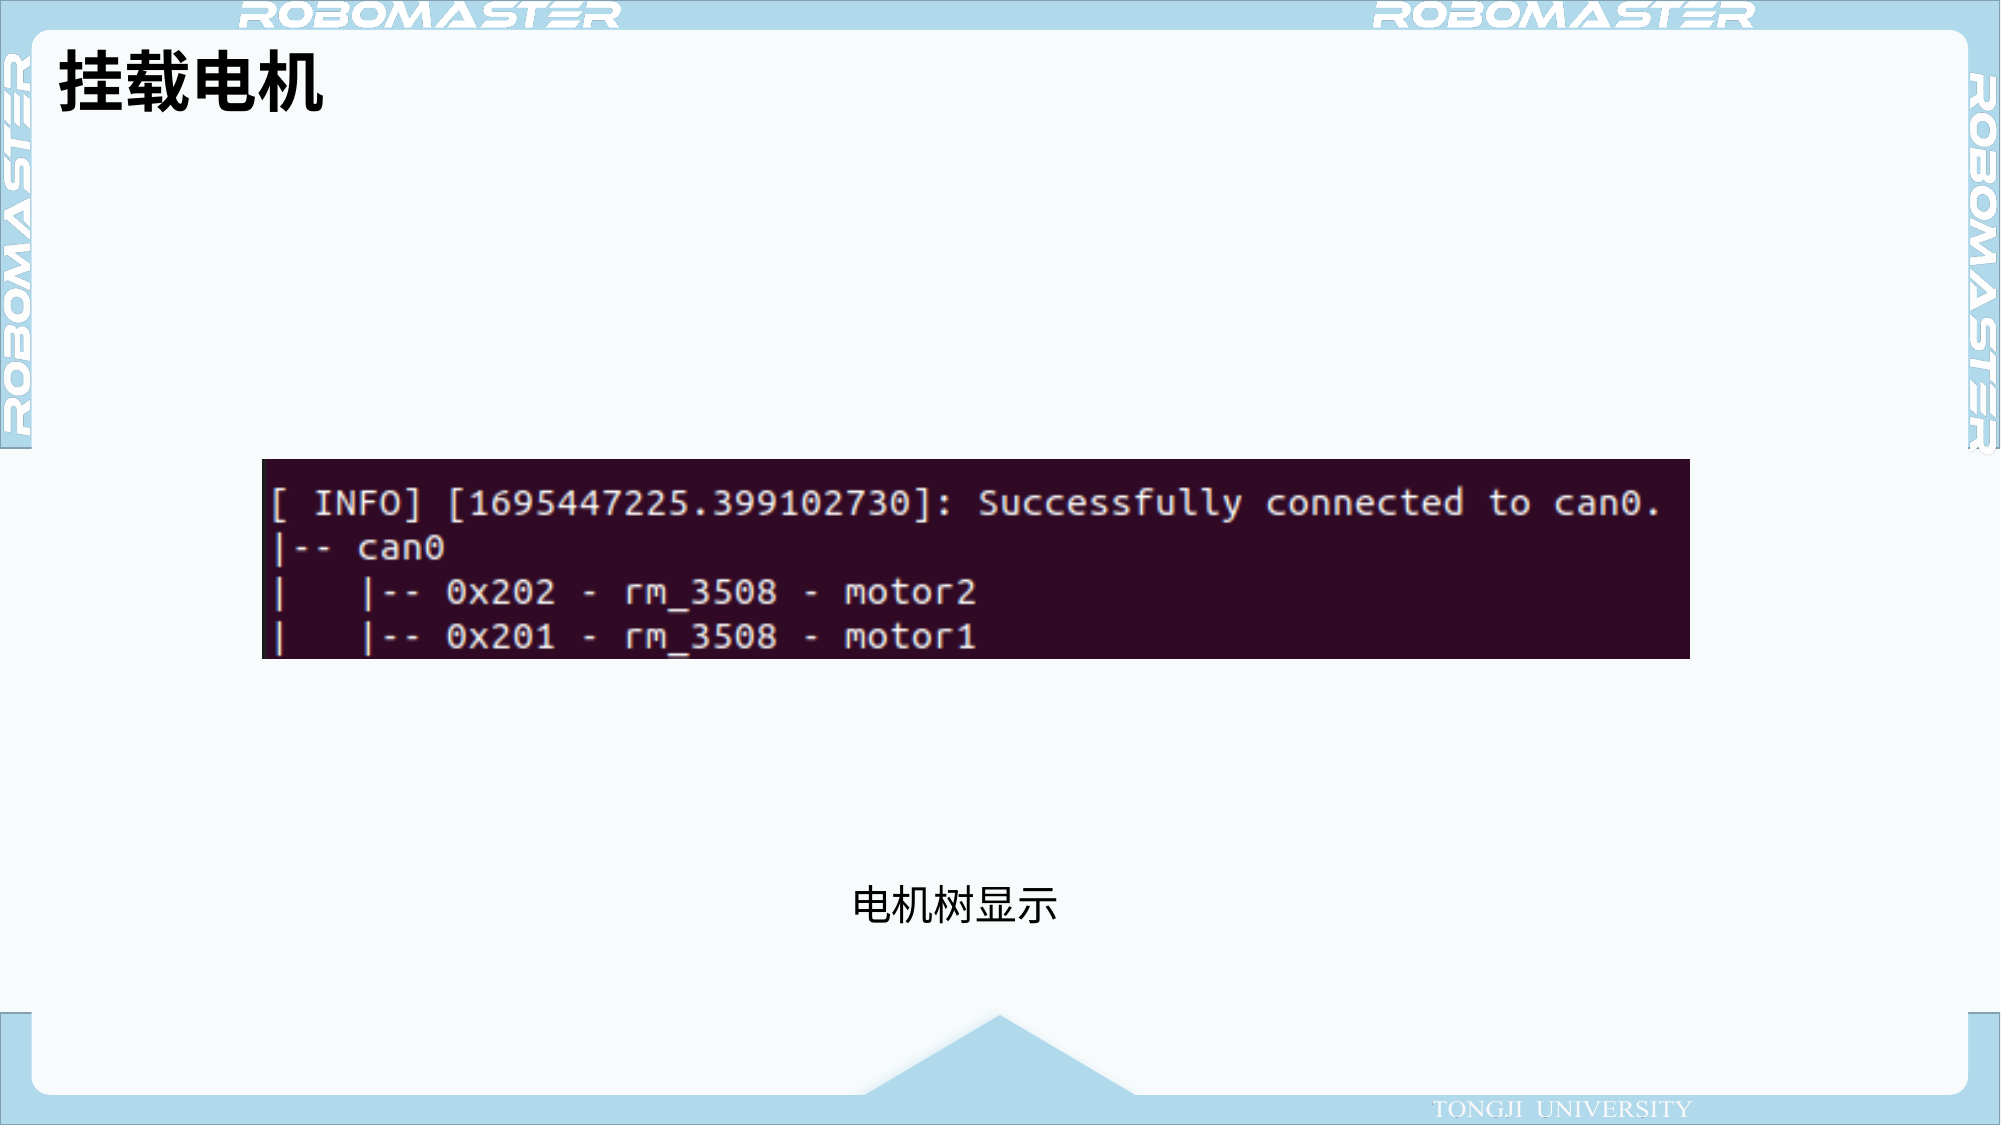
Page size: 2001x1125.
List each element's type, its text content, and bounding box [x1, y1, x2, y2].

picture [1336, 0, 1760, 38]
picture [1775, 221, 2000, 276]
text_box 电机树显示 [835, 871, 1648, 936]
picture [262, 459, 1690, 659]
text_box 挂载电机 [42, 32, 786, 127]
picture [0, 232, 224, 288]
picture [202, 0, 626, 38]
picture [1425, 1096, 1704, 1125]
